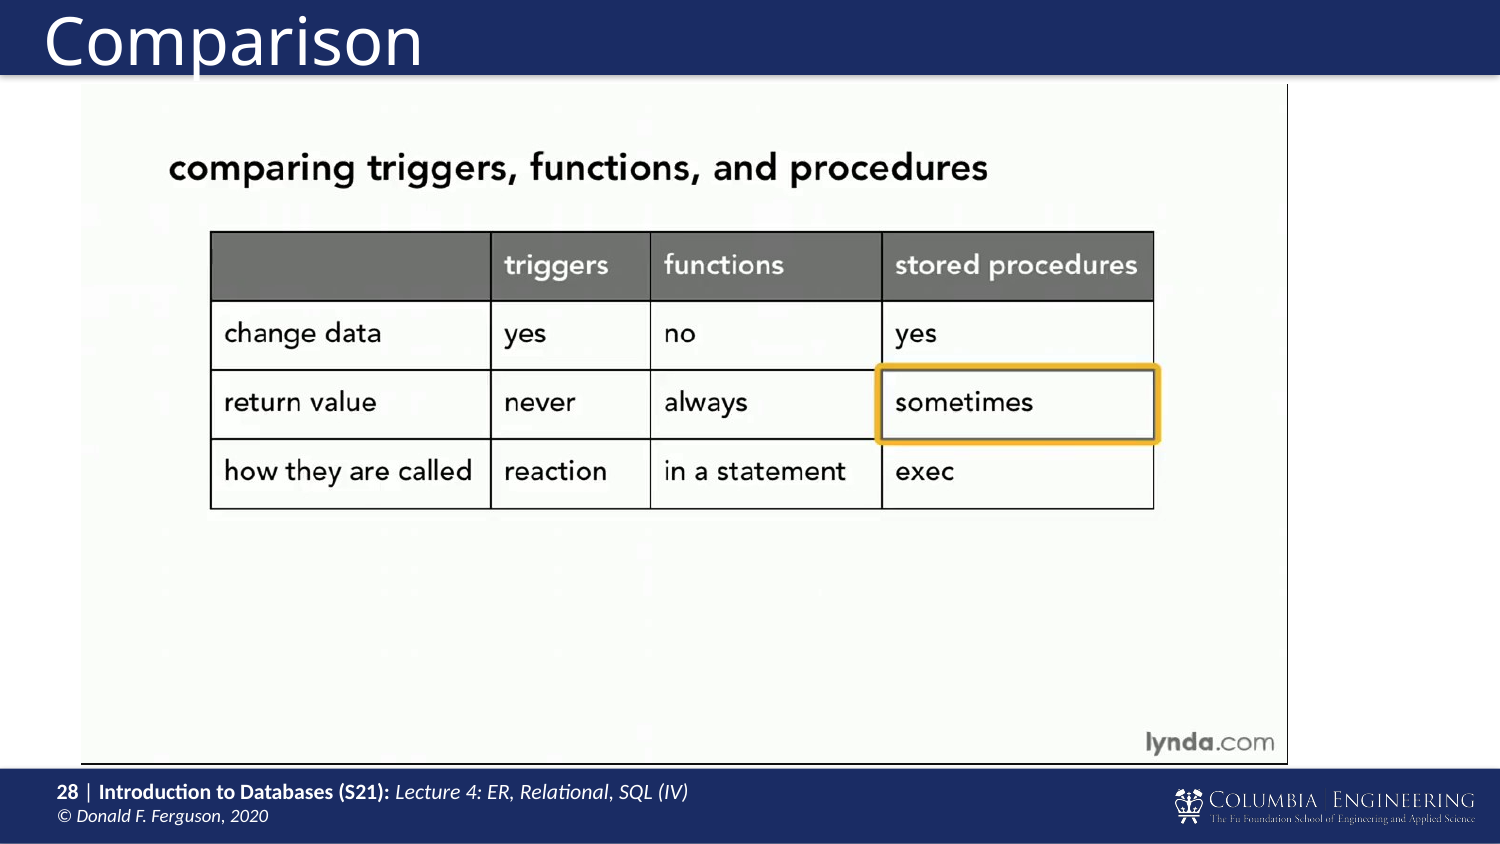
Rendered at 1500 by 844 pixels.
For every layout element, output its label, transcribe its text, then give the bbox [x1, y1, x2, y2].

picture [80, 84, 1288, 765]
title Comparison [28, 0, 1450, 73]
